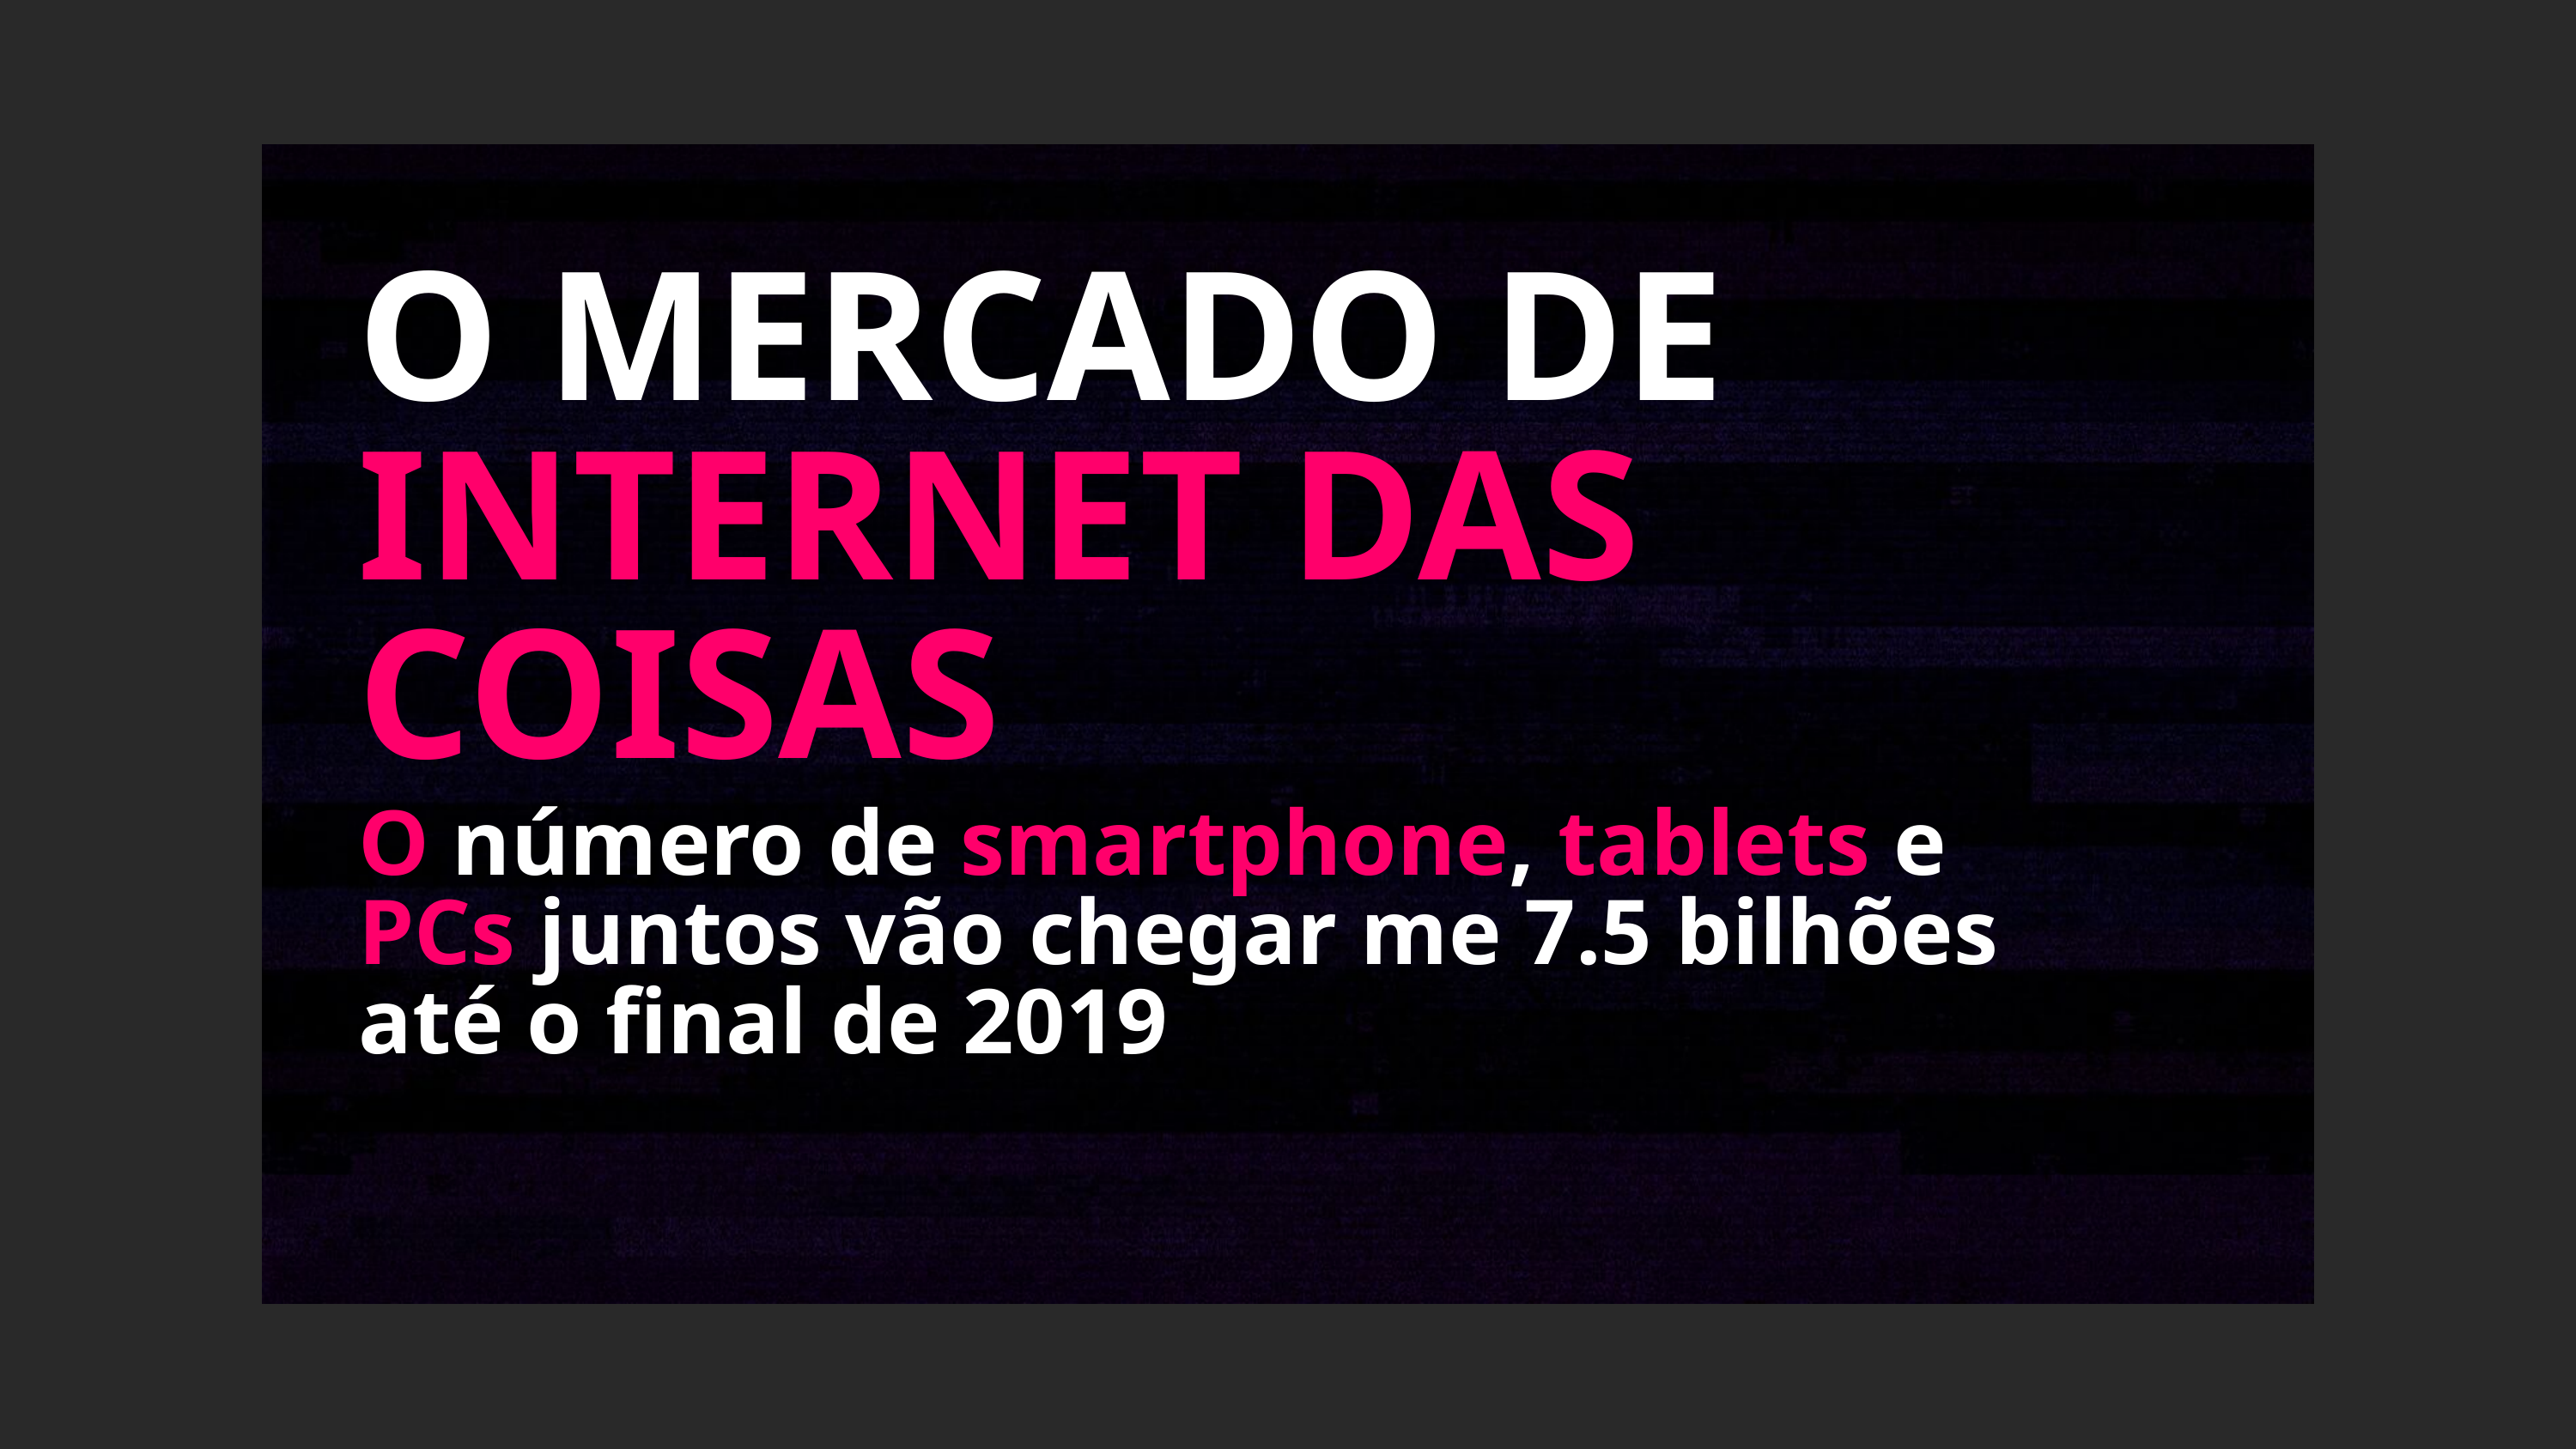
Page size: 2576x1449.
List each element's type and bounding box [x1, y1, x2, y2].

picture [262, 144, 2314, 1304]
